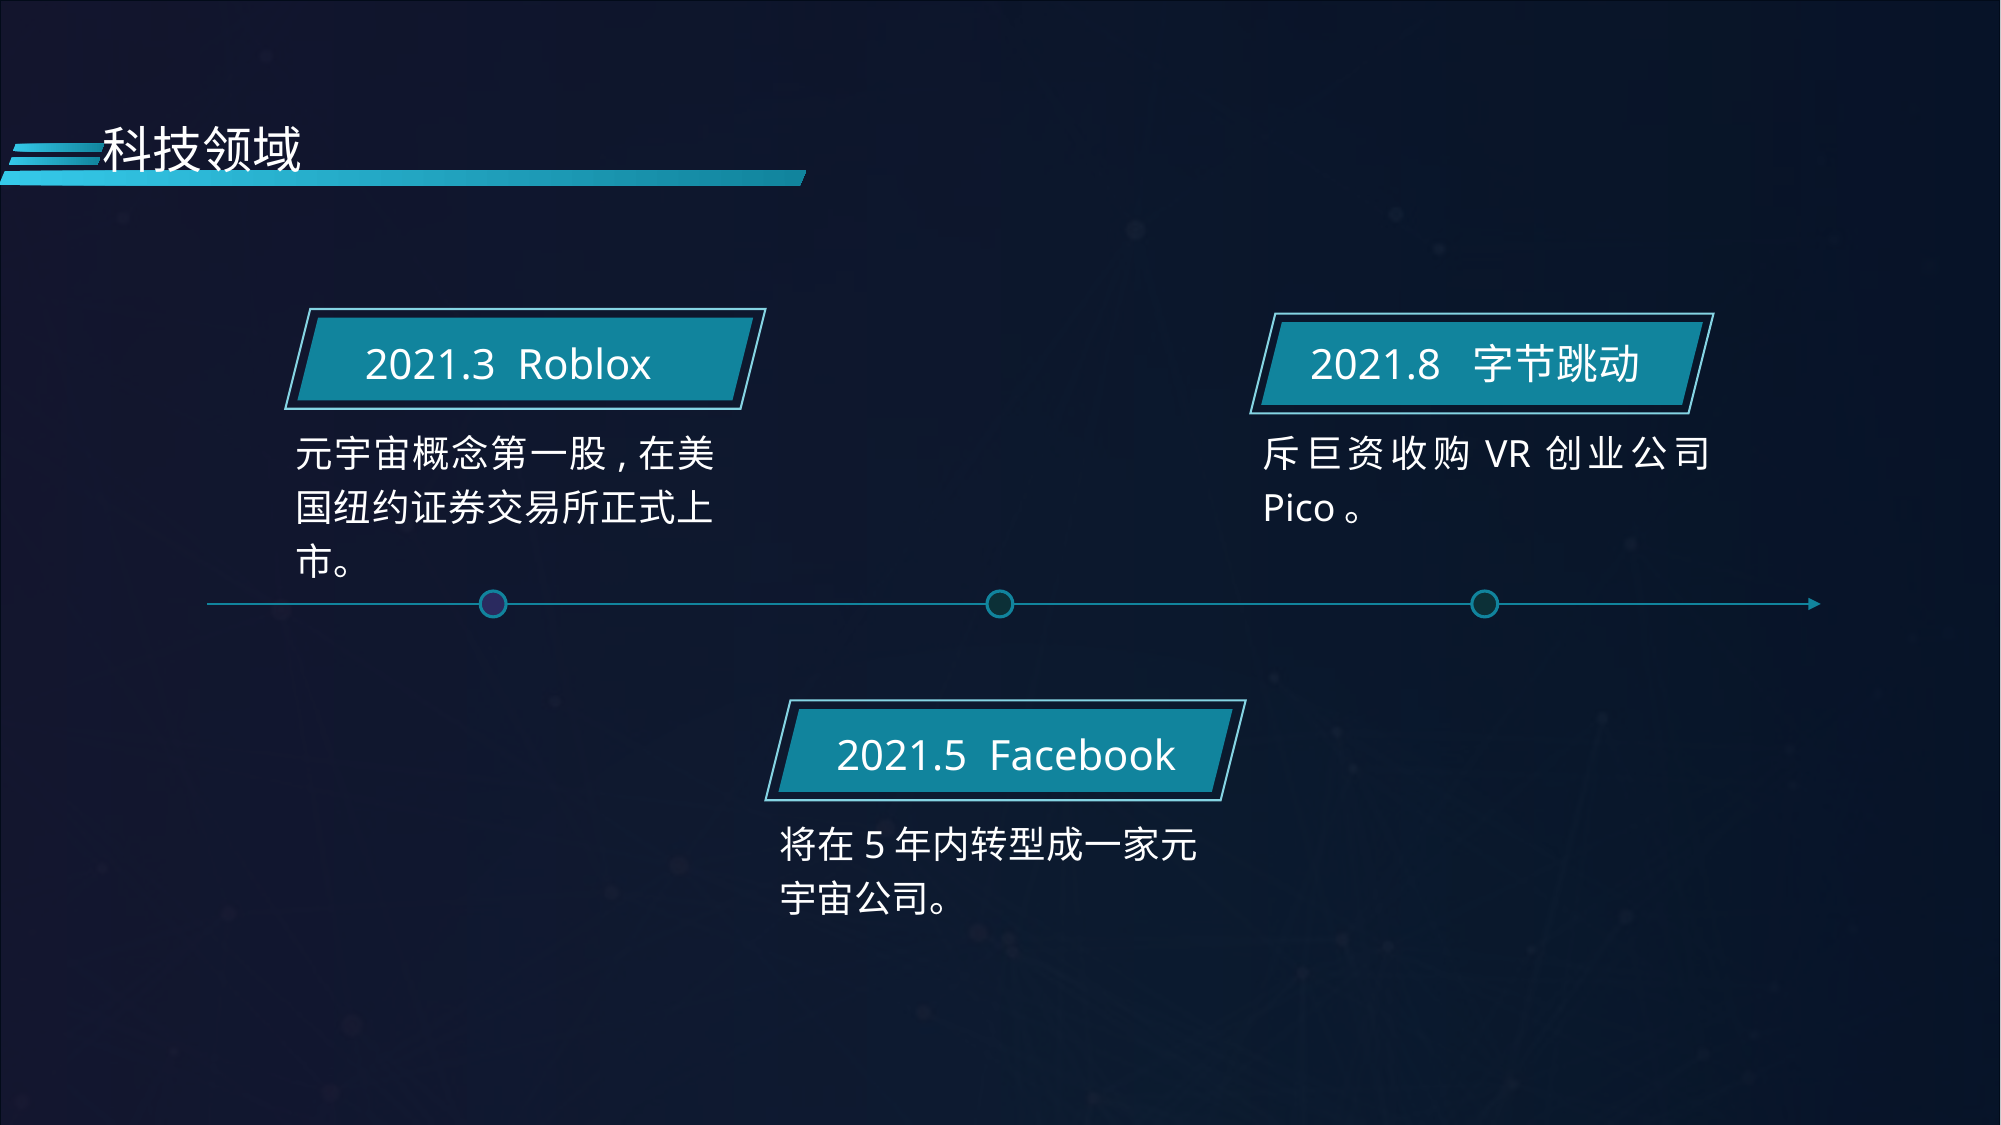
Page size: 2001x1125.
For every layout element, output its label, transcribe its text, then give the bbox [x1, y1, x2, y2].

text_box [1470, 605, 1499, 618]
text_box 科技领域 [87, 118, 786, 184]
text_box [1249, 312, 1715, 415]
text_box 斥巨资收购VR创业公司Pico。 [1262, 413, 1720, 537]
text_box [986, 589, 1014, 603]
text_box [479, 605, 508, 618]
text_box 将在5年内转型成一家元宇宙公司。 [779, 804, 1198, 928]
text_box [283, 307, 767, 410]
text_box [986, 605, 1014, 618]
text_box [1470, 589, 1499, 603]
text_box 元宇宙概念第一股,在美国纽约证券交易所正式上市。 [295, 413, 715, 591]
text_box [764, 699, 1247, 802]
text_box [479, 589, 508, 603]
